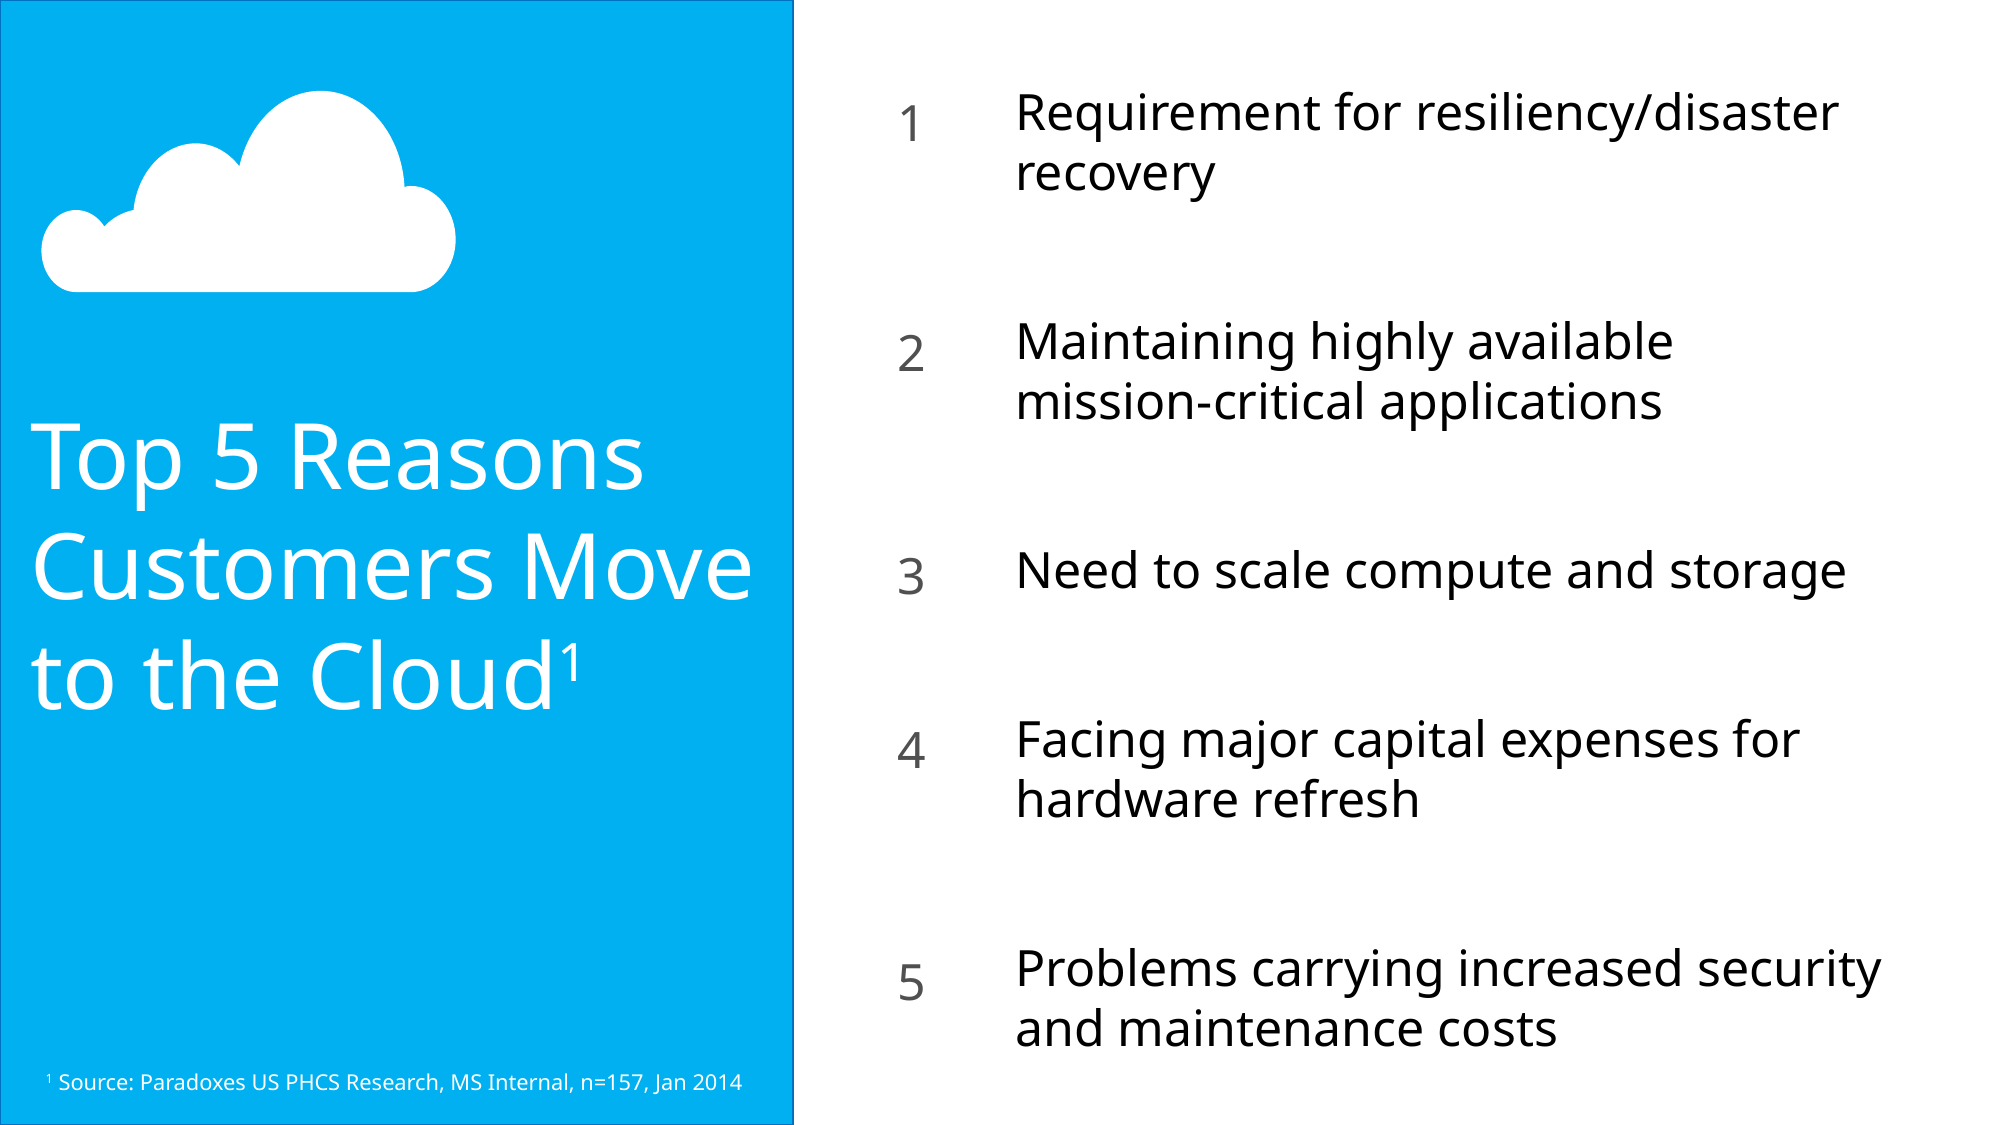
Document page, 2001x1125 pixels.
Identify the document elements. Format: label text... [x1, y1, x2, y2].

text_box Top 5 Reasons Customers Move to the Cloud1 [0, 0, 794, 1125]
text_box 1 [873, 77, 980, 167]
text_box 5 [873, 935, 980, 1026]
text_box 1 Source: Paradoxes US PHCS Research, MS Internal, n=157, Jan 2014 [30, 1060, 1341, 1102]
text_box 4 [873, 703, 980, 793]
text_box 2 [873, 306, 980, 397]
text_box 3 [873, 529, 980, 620]
text_box [41, 90, 456, 293]
list Requirement for resiliency/disaster recovery Maintaining highly available mission-critical applications Need to scale compute and storage Facing major capital expenses for hardware refresh Problems carrying increased security and maintenance costs [991, 65, 1908, 1082]
